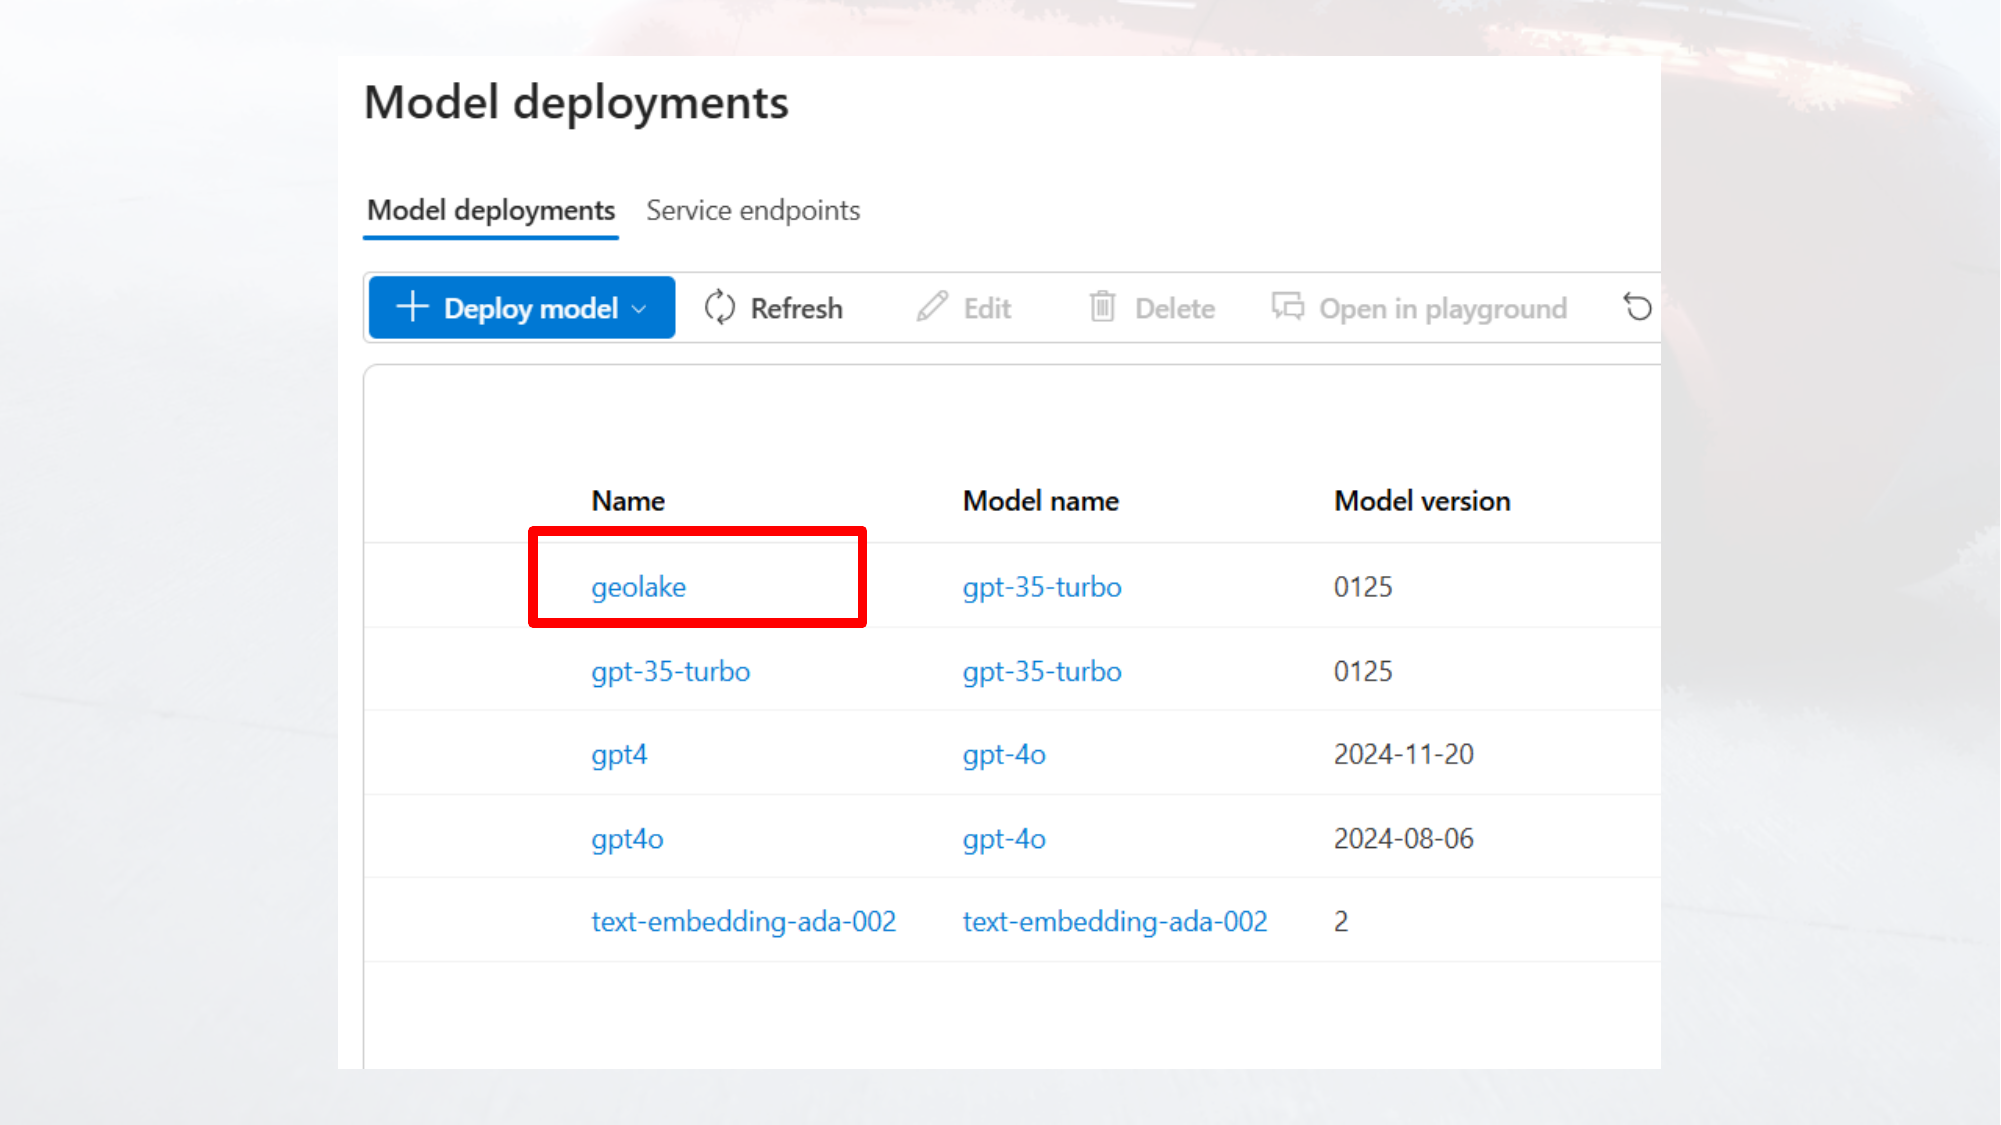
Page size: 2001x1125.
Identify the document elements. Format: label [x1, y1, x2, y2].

picture [338, 55, 1662, 1069]
